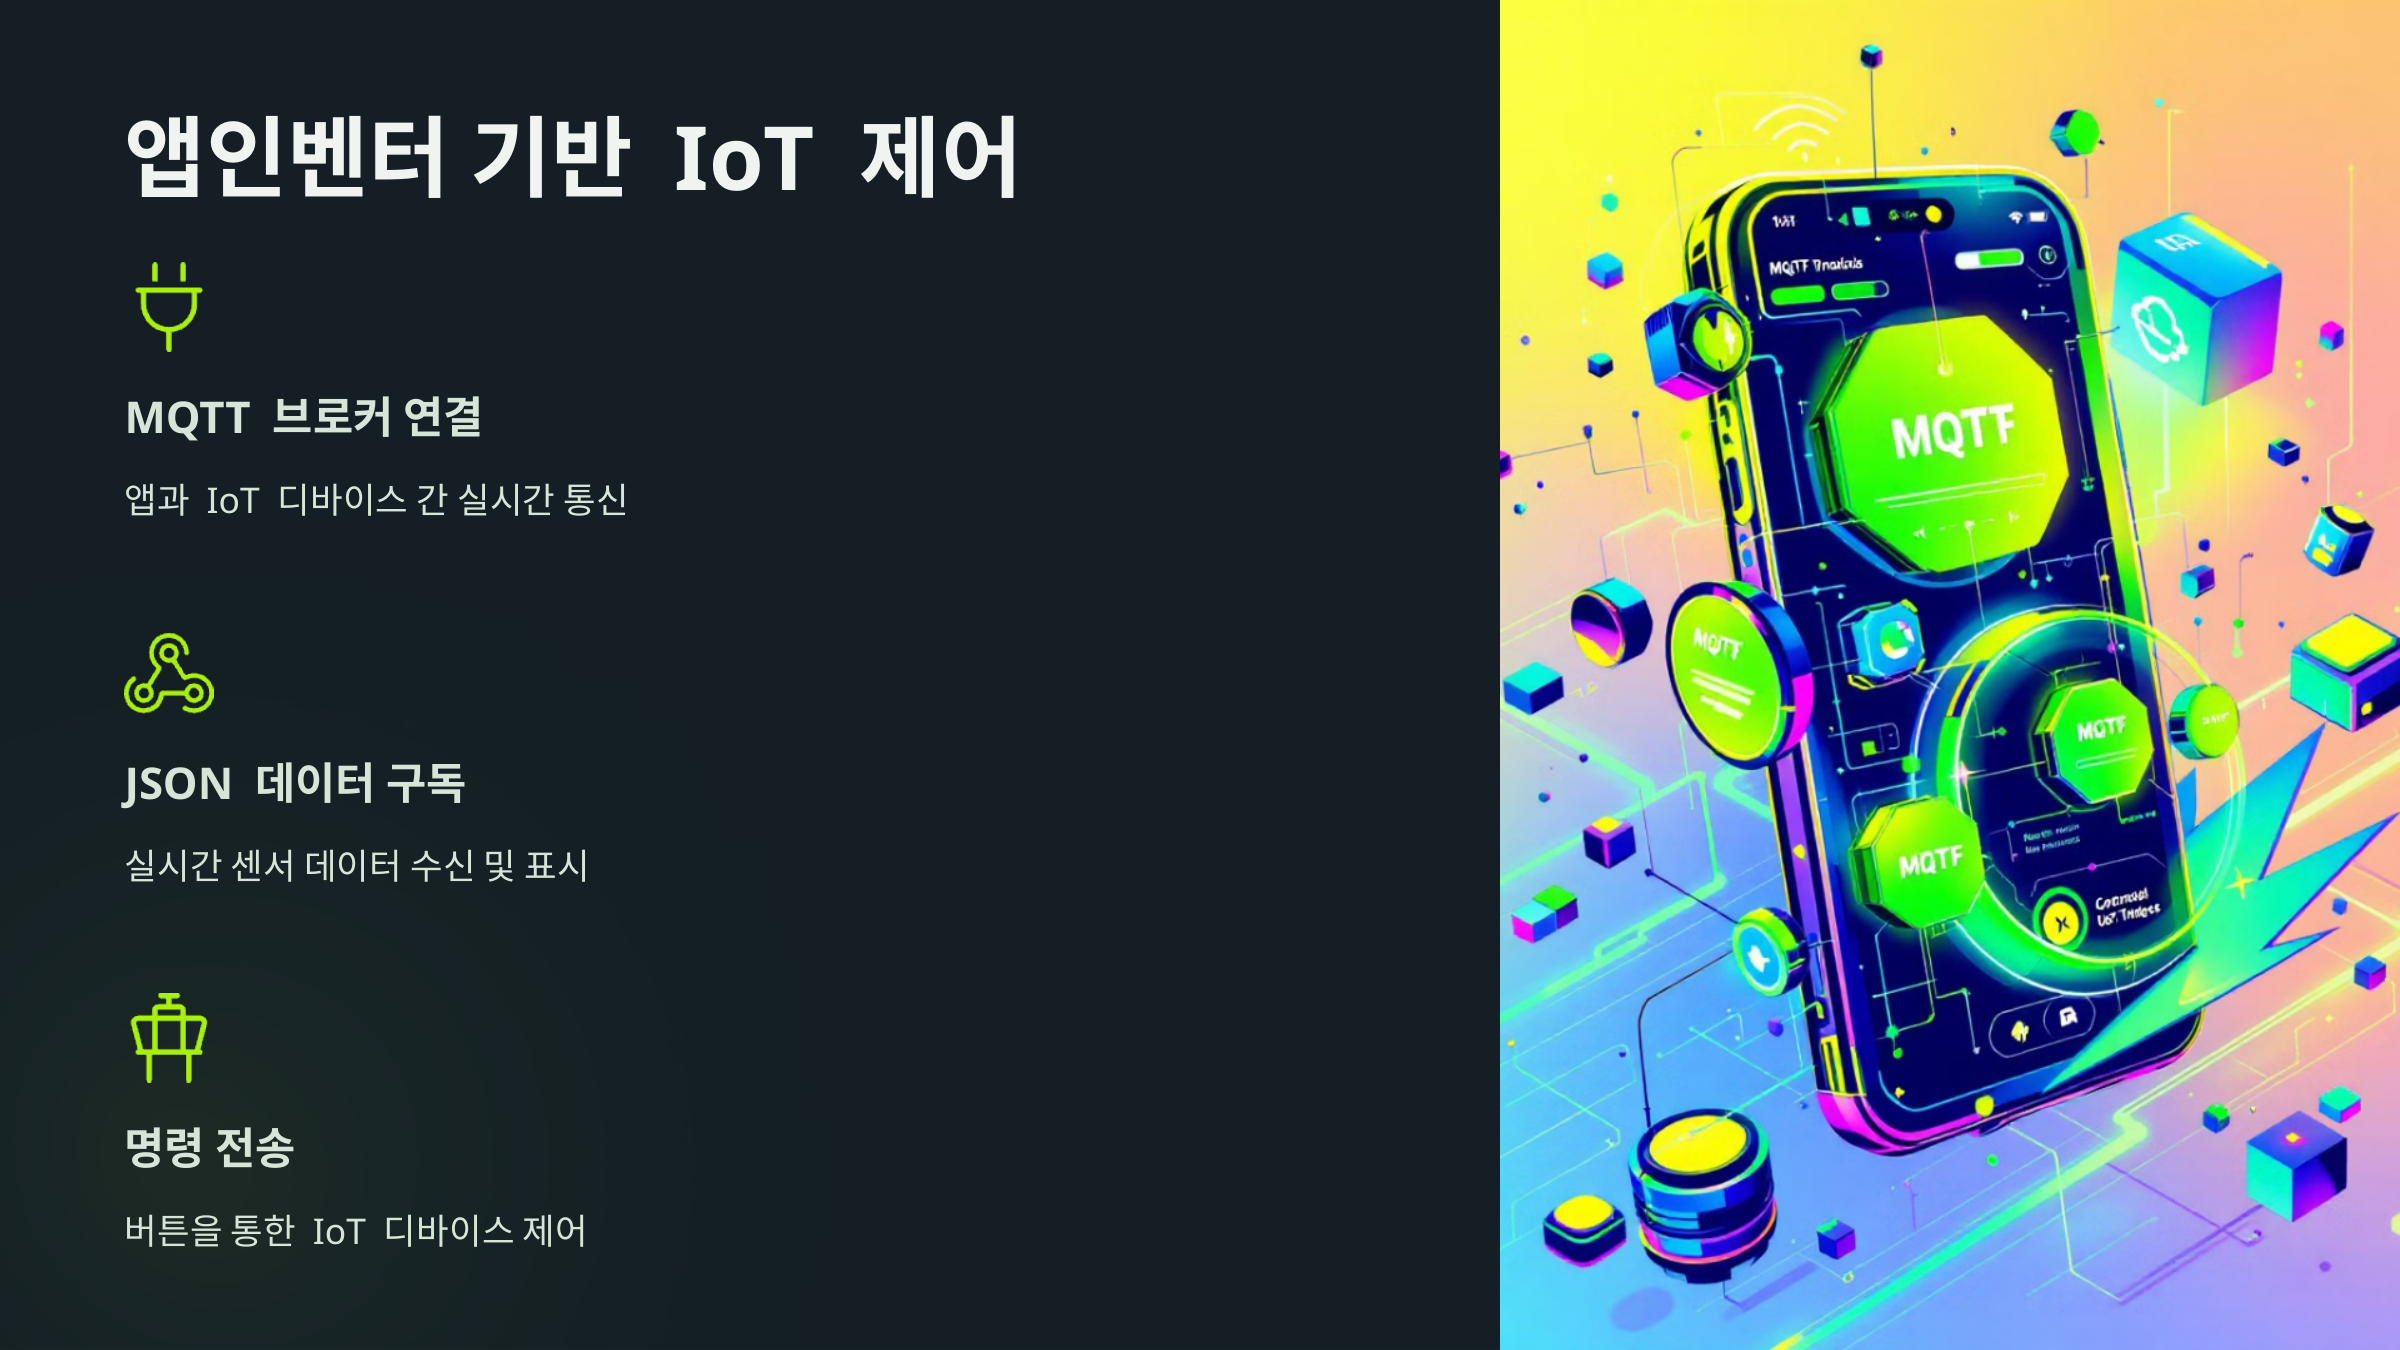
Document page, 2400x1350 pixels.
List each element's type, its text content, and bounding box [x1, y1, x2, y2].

text_box 명령 전송 [124, 1118, 570, 1175]
picture [124, 993, 214, 1083]
picture [1499, 0, 2400, 1350]
text_box 앱인벤터 기반 IoT 제어 [124, 97, 1085, 210]
text_box MQTT 브로커 연결 [124, 387, 584, 444]
text_box 실시간 센서 데이터 수신 및 표시 [124, 830, 1376, 887]
picture [124, 262, 214, 352]
text_box 앱과 IoT 디바이스 간 실시간 통신 [124, 464, 1376, 522]
text_box JSON 데이터 구독 [124, 753, 570, 809]
picture [124, 628, 214, 718]
text_box 버튼을 통한 IoT 디바이스 제어 [124, 1195, 1376, 1253]
